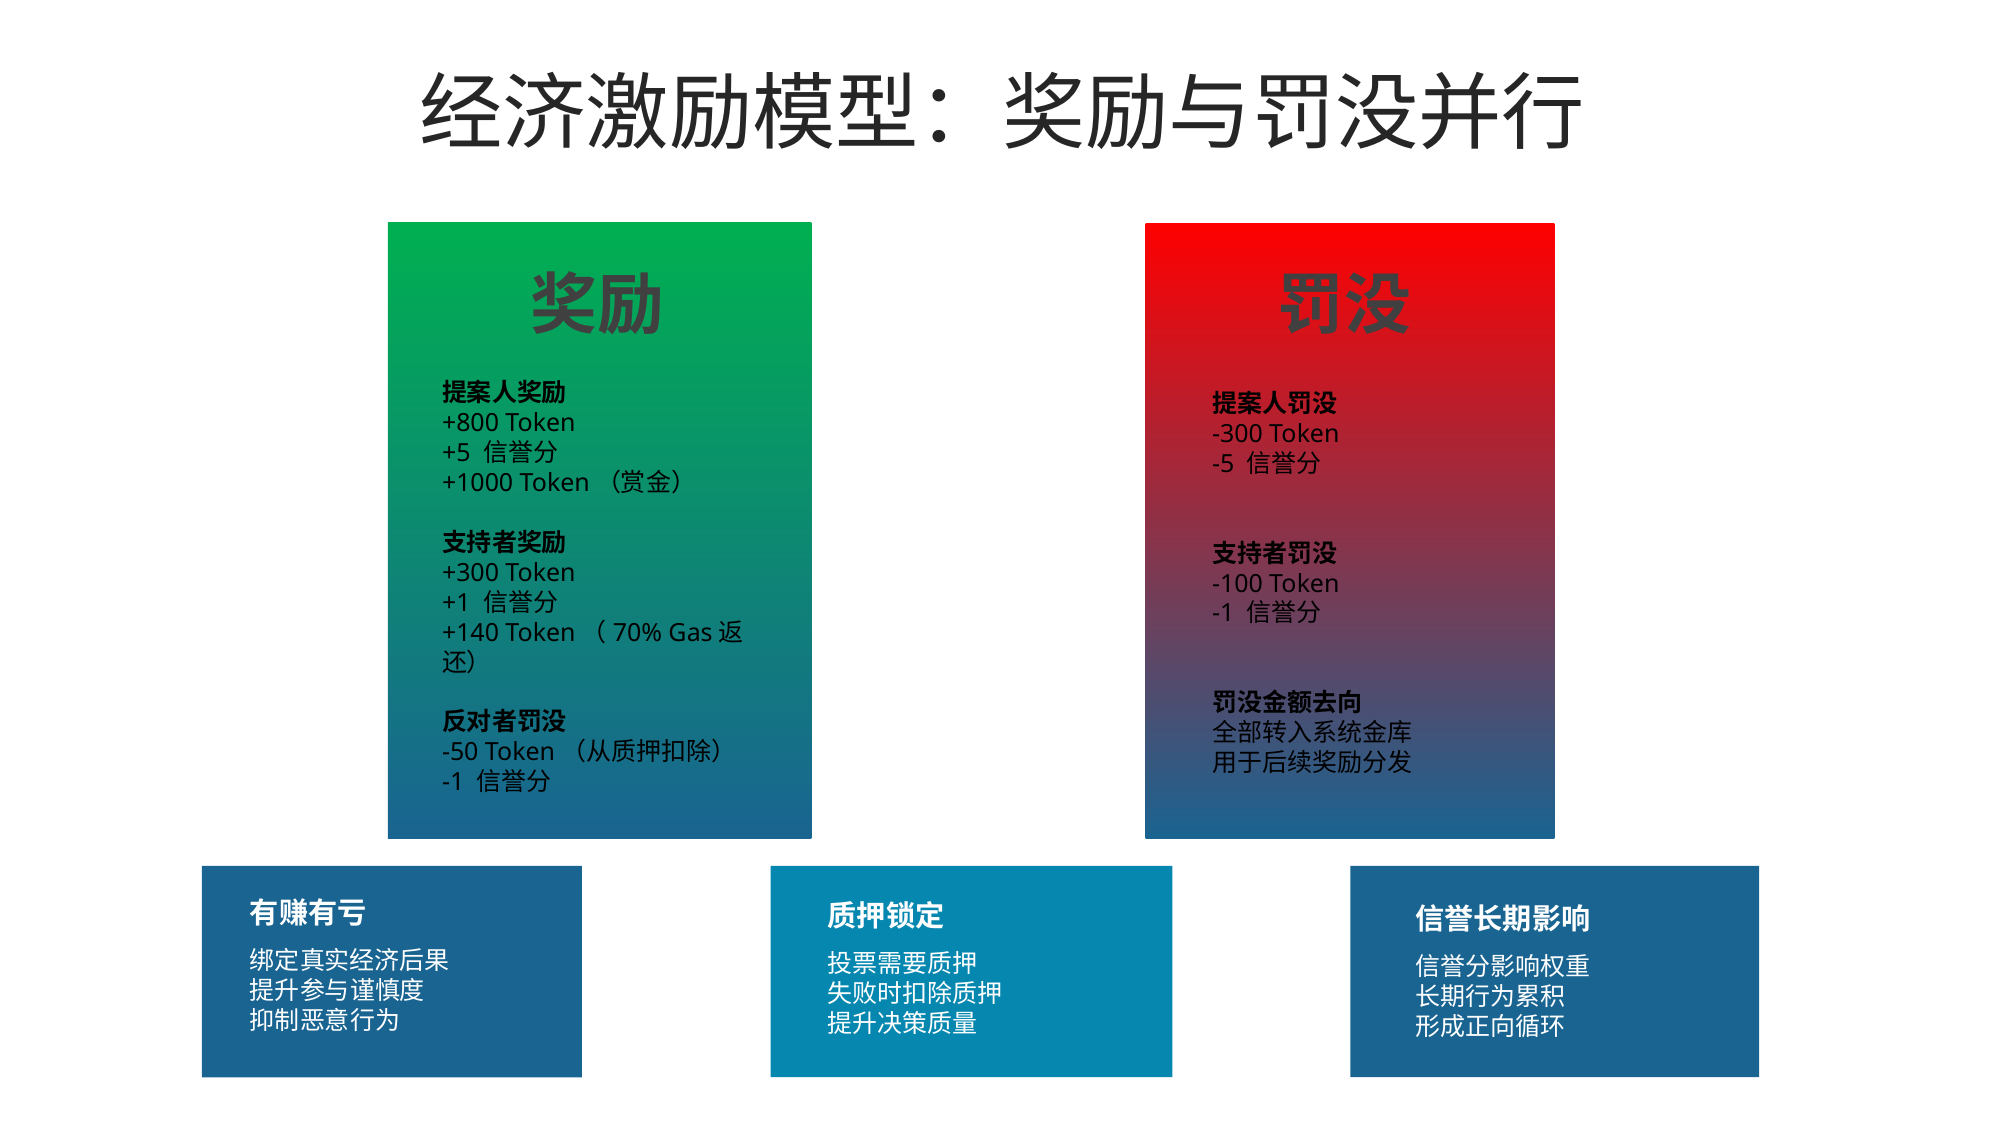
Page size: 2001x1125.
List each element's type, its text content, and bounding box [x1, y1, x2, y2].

text_box 罚没 [1262, 271, 1438, 343]
text_box [1145, 222, 1555, 840]
text_box [201, 865, 583, 1078]
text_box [1400, 892, 1682, 1049]
text_box [1349, 865, 1760, 1078]
text_box 提案人罚没 -300 Token -5 信誉分 支持者罚没 -100 Token -1 信誉分 罚没金额去向 全部转入系统金库 用于后续奖励分发 [1197, 380, 1503, 784]
text_box [387, 222, 812, 840]
text_box [770, 865, 1173, 1078]
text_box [812, 890, 1086, 1047]
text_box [235, 886, 628, 1043]
list 经济激励模型：奖励与罚没并行 [53, 55, 1952, 175]
text_box 奖励 [515, 271, 684, 343]
text_box 提案人奖励 +800 Token +5 信誉分 +1000 Token（赏金） 支持者奖励 +300 Token +1 信誉分 +140 Token（70% Gas返还） 反对者罚没 -50 Token（从质押扣除） -1 信誉分 [427, 369, 803, 804]
